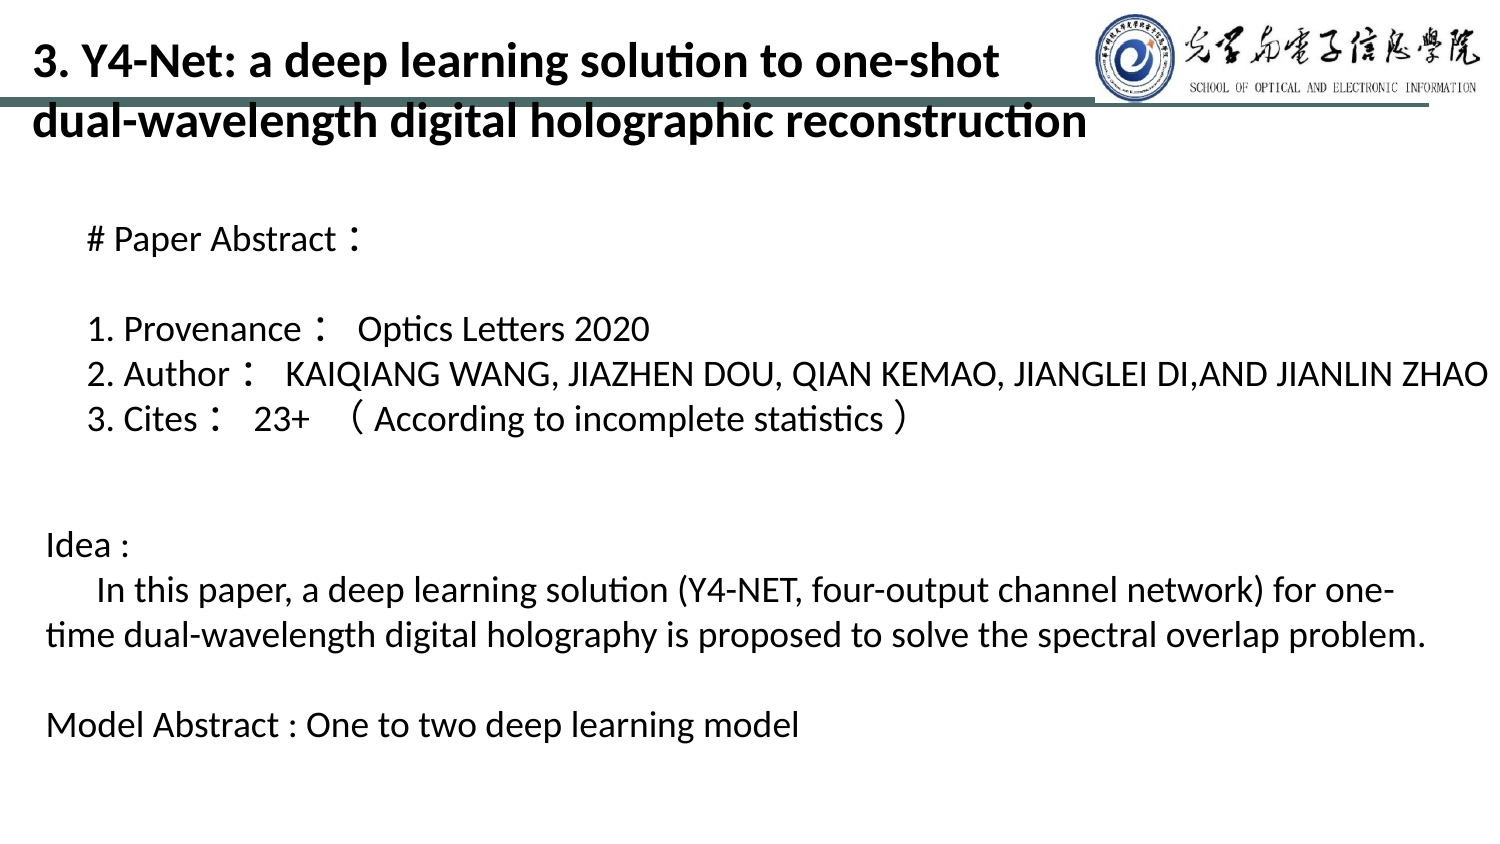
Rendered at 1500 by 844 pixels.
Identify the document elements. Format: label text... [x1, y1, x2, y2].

text_box # Paper Abstract： 1. Provenance：Optics Letters 2020 2. Author：KAIQIANG WANG, JIAZHEN DOU, QIAN KEMAO, JIANGLEI DI,AND JIANLIN ZHAO 3. Cites：23+ （According to incomplete statistics） [71, 206, 1500, 447]
text_box Idea : In this paper, a deep learning solution (Y4-NET, four-output channel network) for one-time dual-wavelength digital holography is proposed to solve the spectral overlap problem. Model Abstract : One to two deep learning model [30, 512, 1471, 753]
text_box 3. Y4-Net: a deep learning solution to one-shot dual-wavelength digital holographic reconstruction [17, 20, 1095, 102]
text_box 3. Y4-Net: a deep learning solution to one-shot dual-wavelength digital holographic reconstruction [17, 103, 1146, 156]
picture [1095, 14, 1483, 103]
